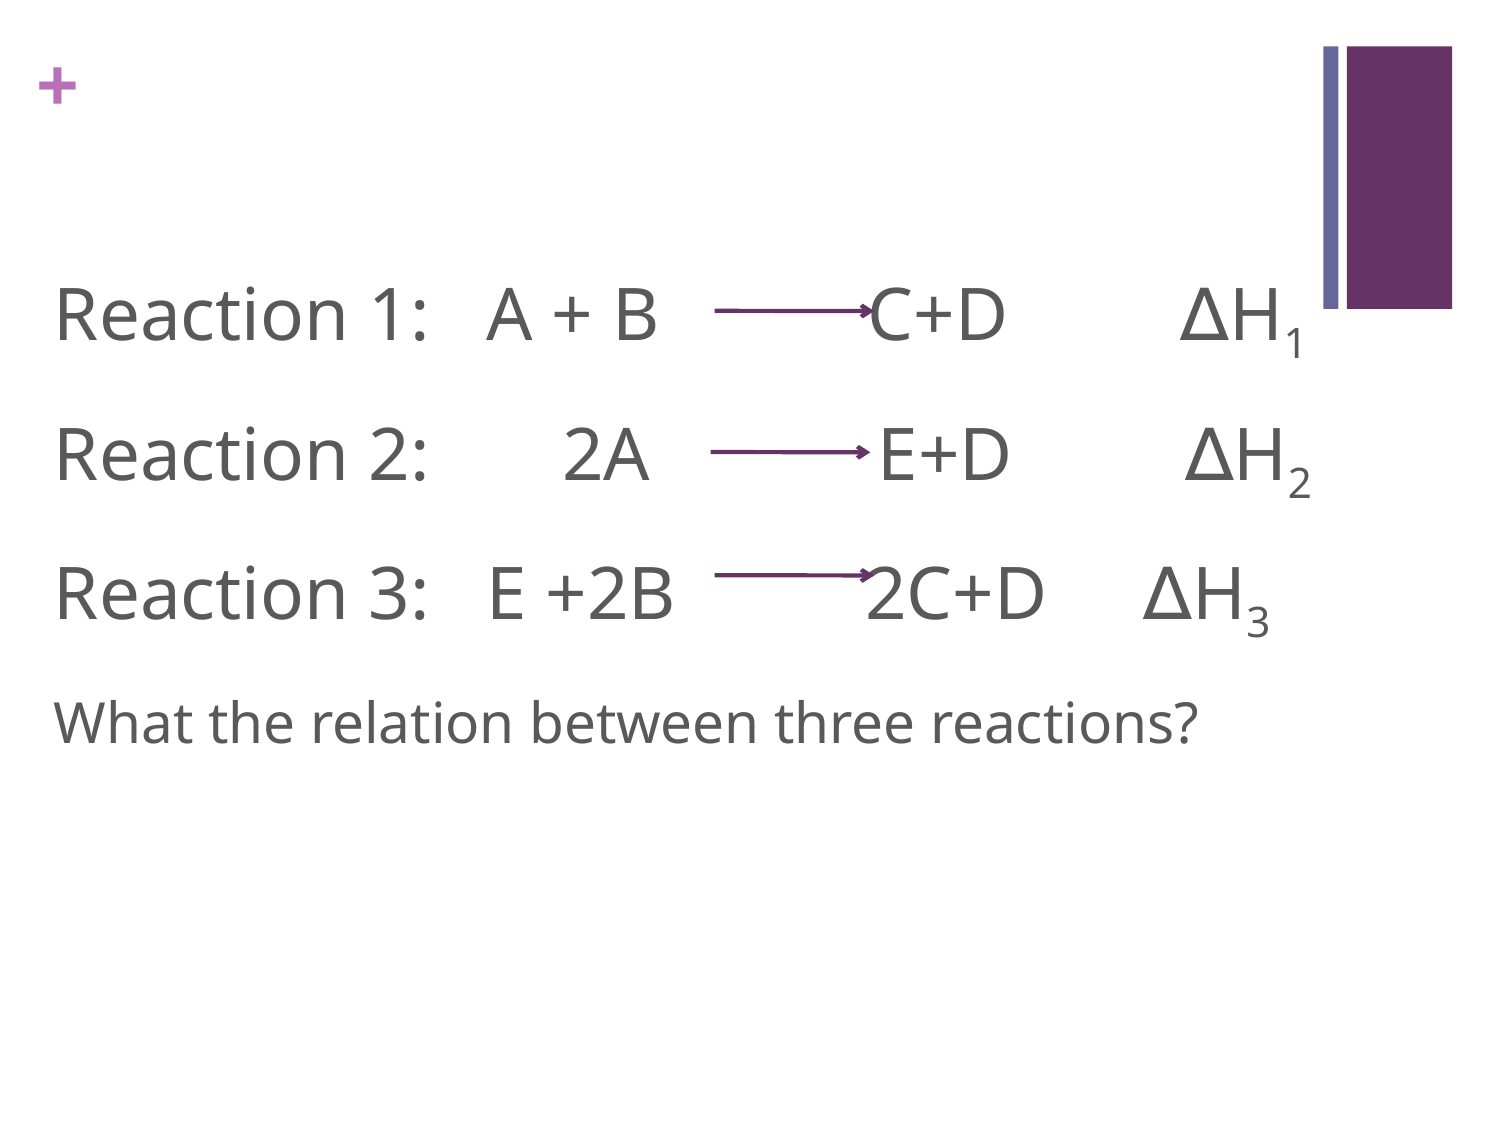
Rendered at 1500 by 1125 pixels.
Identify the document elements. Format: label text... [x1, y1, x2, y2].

list Reaction 1: A + B C+D ∆H1 Reaction 2: 2A E+D ∆H2 Reaction 3: E +2B 2C+D ∆H3 What the relation between three reactions? [39, 260, 1347, 921]
